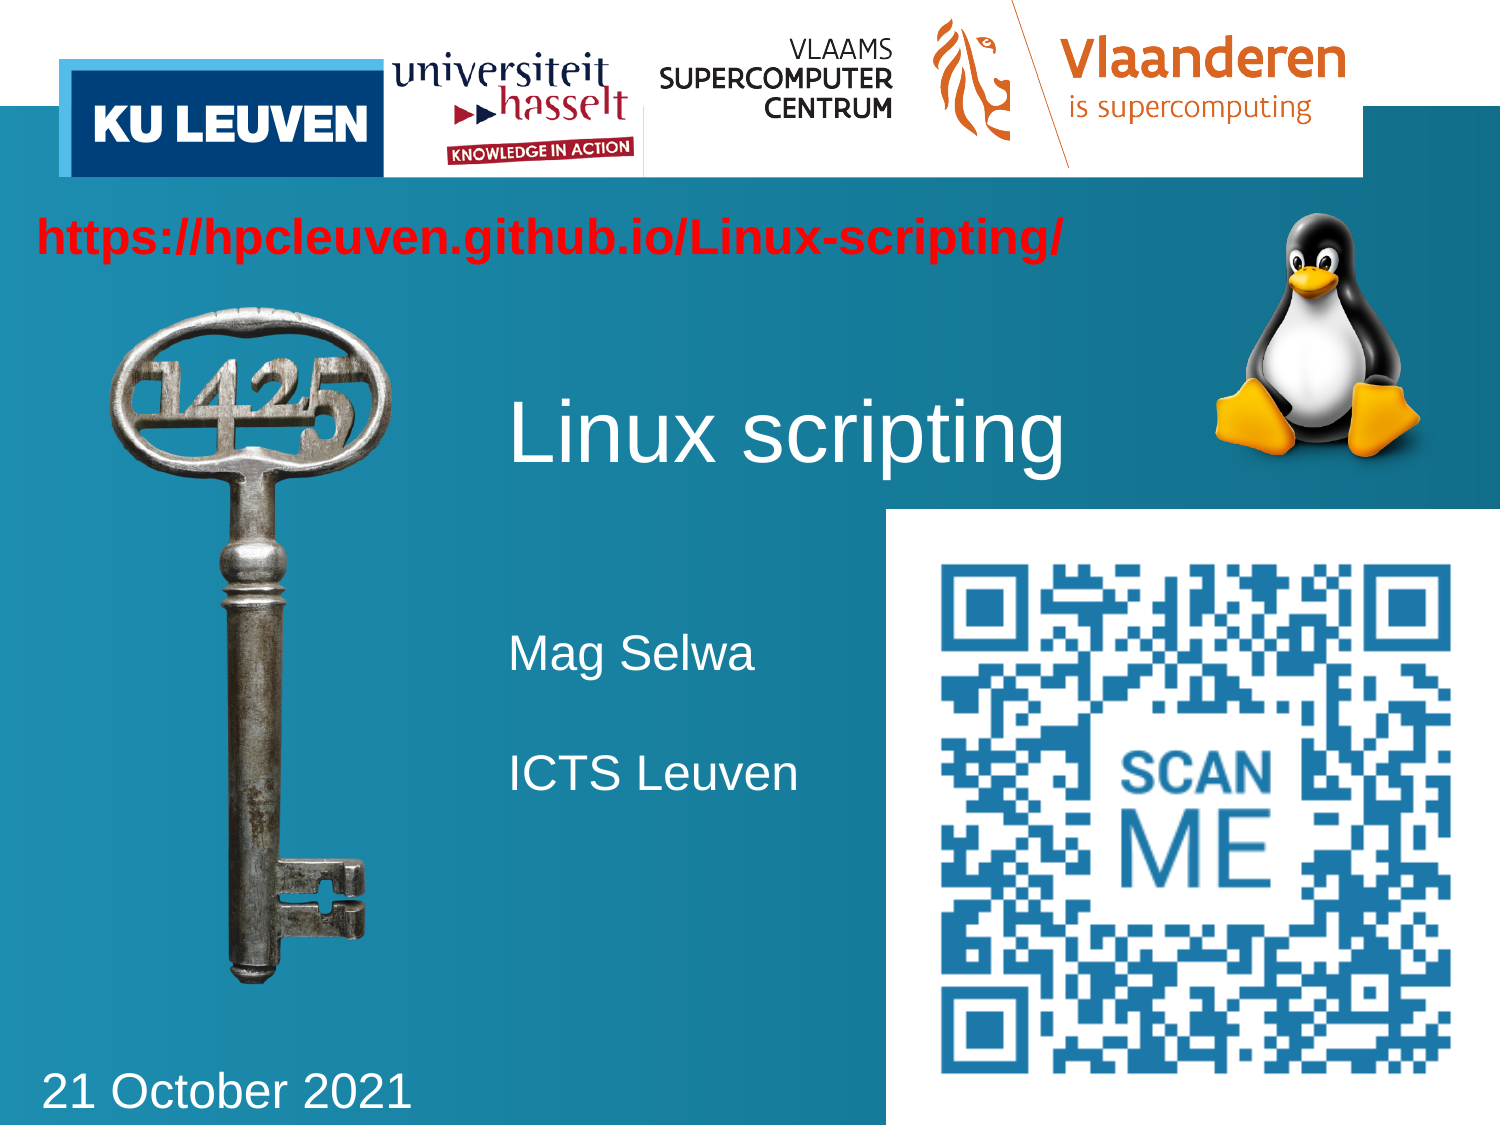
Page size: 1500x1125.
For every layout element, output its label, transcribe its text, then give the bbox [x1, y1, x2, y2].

picture [886, 509, 1500, 1125]
text_box 21 October 2021 [0, 1058, 455, 1125]
text_box https://hpcleuven.github.io/Linux-scripting/ [21, 197, 1080, 272]
subtitle Mag Selwa ICTS Leuven [507, 620, 881, 798]
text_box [643, 0, 1376, 178]
picture [100, 295, 403, 1000]
picture [1195, 212, 1440, 482]
picture [59, 59, 383, 177]
title Linux scripting [507, 342, 1190, 480]
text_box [383, 42, 638, 178]
